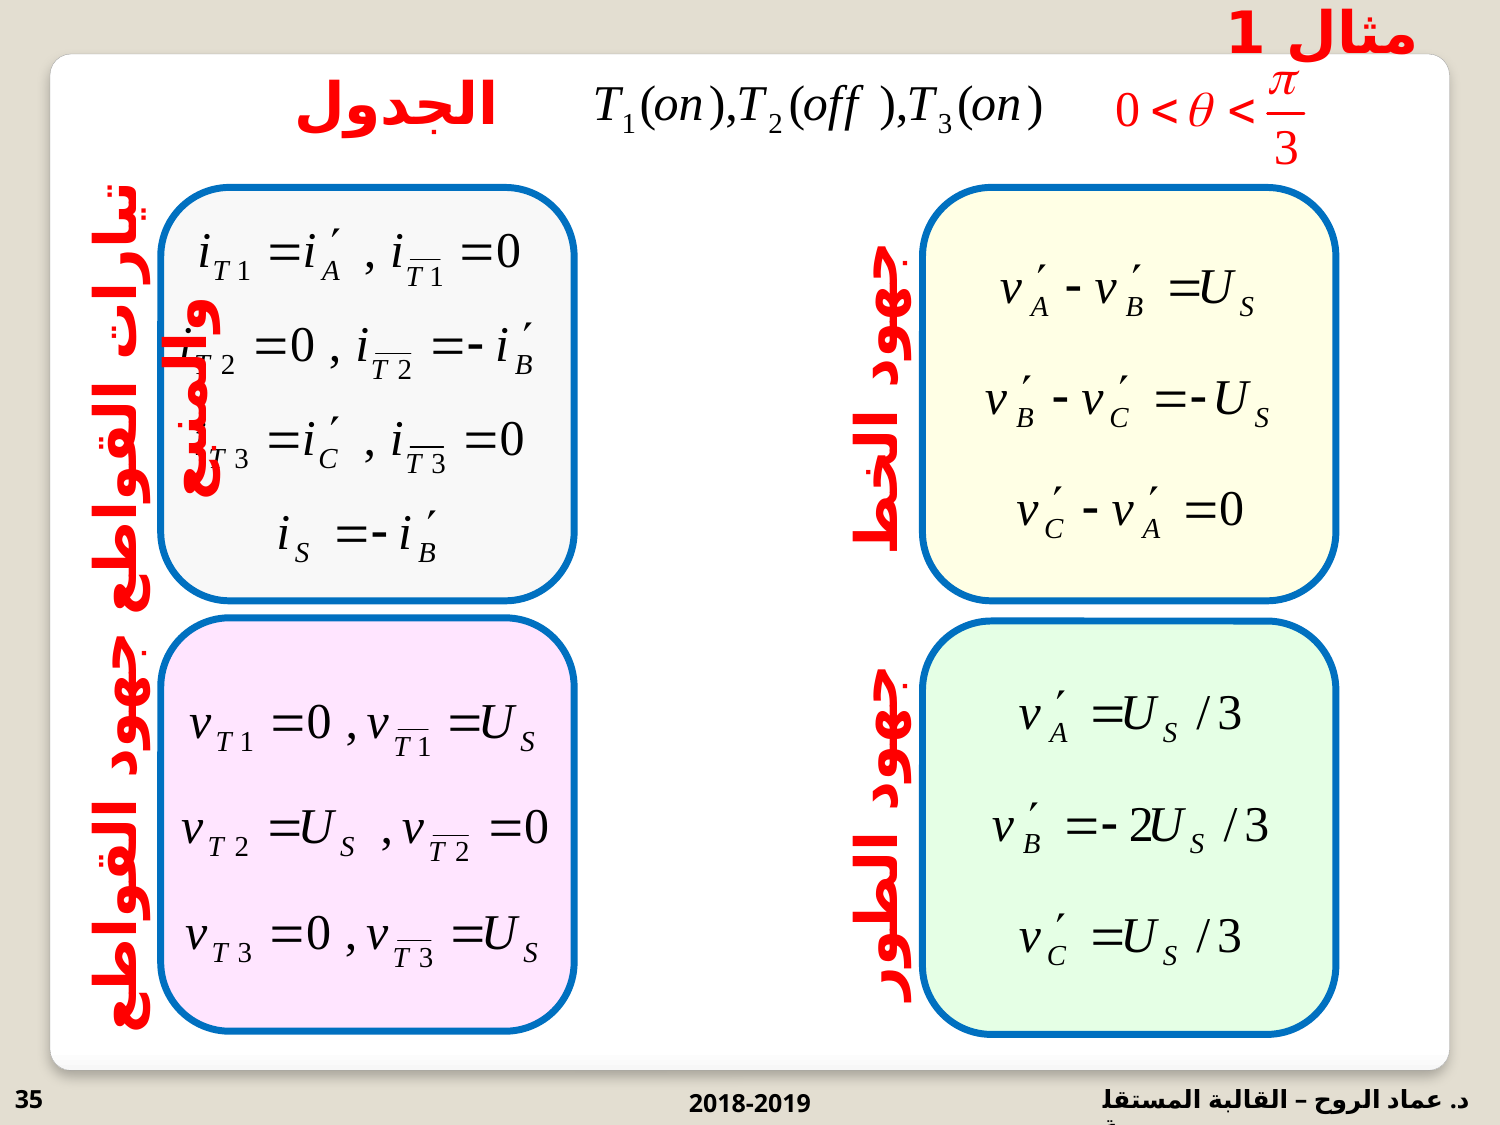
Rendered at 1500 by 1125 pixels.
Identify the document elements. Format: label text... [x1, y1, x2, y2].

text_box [998, 252, 1270, 329]
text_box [270, 498, 450, 575]
text_box مثال 1 [1183, 0, 1461, 73]
text_box [225, 183, 578, 605]
footer د. عماد الروح – القالبة المستقلة [1089, 1065, 1500, 1125]
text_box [1015, 475, 1254, 551]
slide_number 35 [0, 1065, 106, 1125]
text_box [191, 217, 529, 298]
slide_number 2018-2019 [562, 1065, 938, 1125]
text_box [188, 687, 552, 768]
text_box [1018, 902, 1248, 978]
text_box تيارات القواطع والمنبع [70, 164, 225, 633]
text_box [184, 898, 556, 979]
text_box الجدول [257, 58, 536, 144]
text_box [1017, 679, 1248, 755]
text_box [1108, 46, 1313, 177]
text_box [157, 614, 578, 1035]
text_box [180, 793, 560, 874]
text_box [991, 790, 1275, 867]
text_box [1010, 479, 1259, 561]
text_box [172, 311, 548, 392]
text_box جهود القواطع [70, 597, 156, 1067]
text_box جهود الطور [832, 621, 917, 1043]
text_box [918, 183, 1340, 605]
text_box جهود الخط [832, 187, 917, 610]
text_box [918, 617, 1340, 1038]
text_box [984, 364, 1285, 440]
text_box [592, 70, 1052, 146]
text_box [186, 405, 534, 485]
